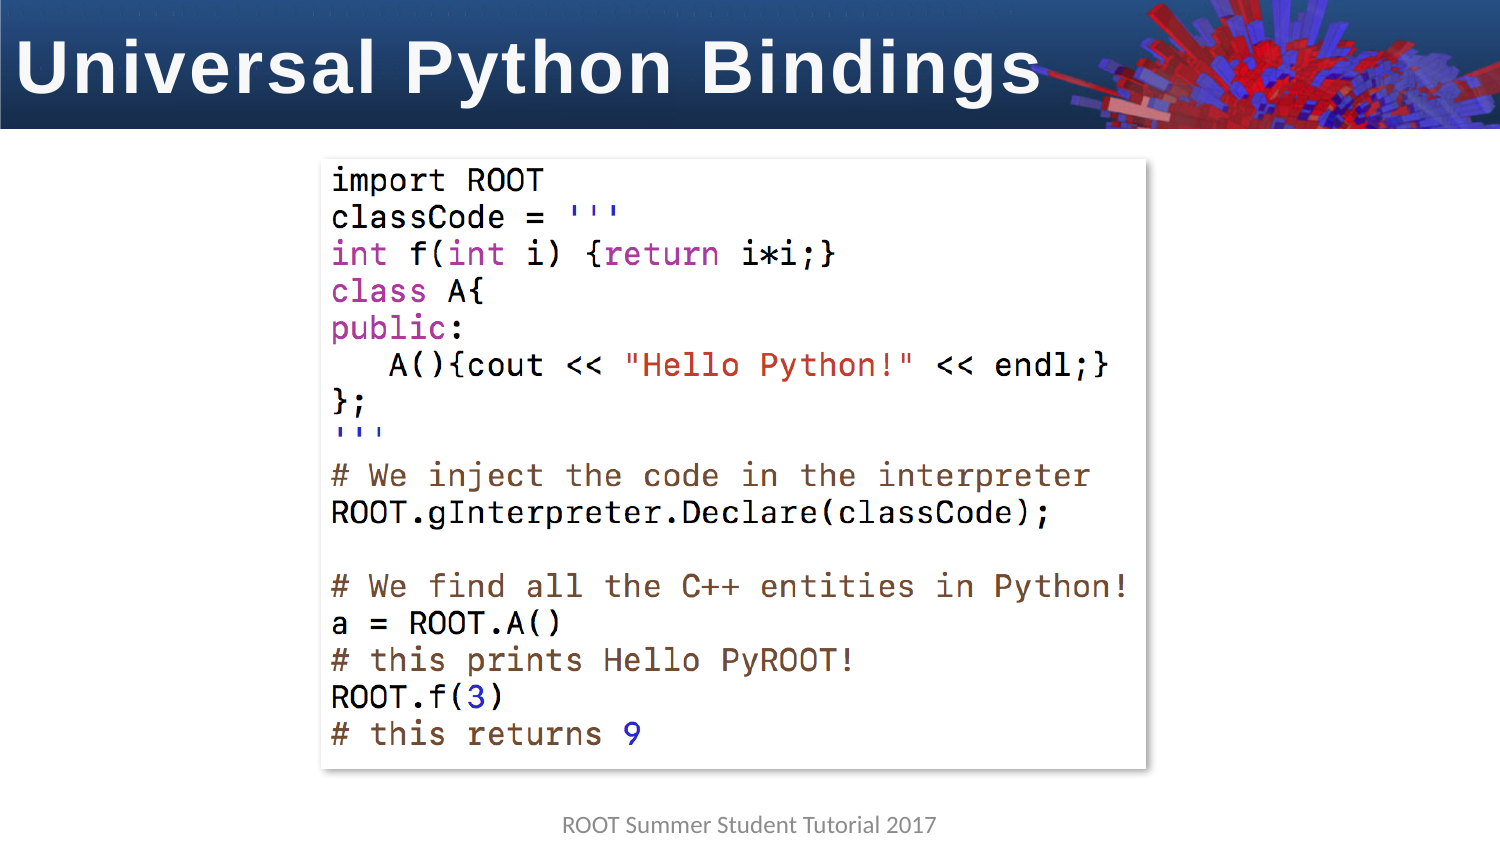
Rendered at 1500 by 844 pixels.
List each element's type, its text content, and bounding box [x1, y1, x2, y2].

text_box Universal Python Bindings [0, 0, 1500, 129]
footer ROOT Summer Student Tutorial 2017 [512, 800, 988, 844]
picture [321, 159, 1146, 769]
